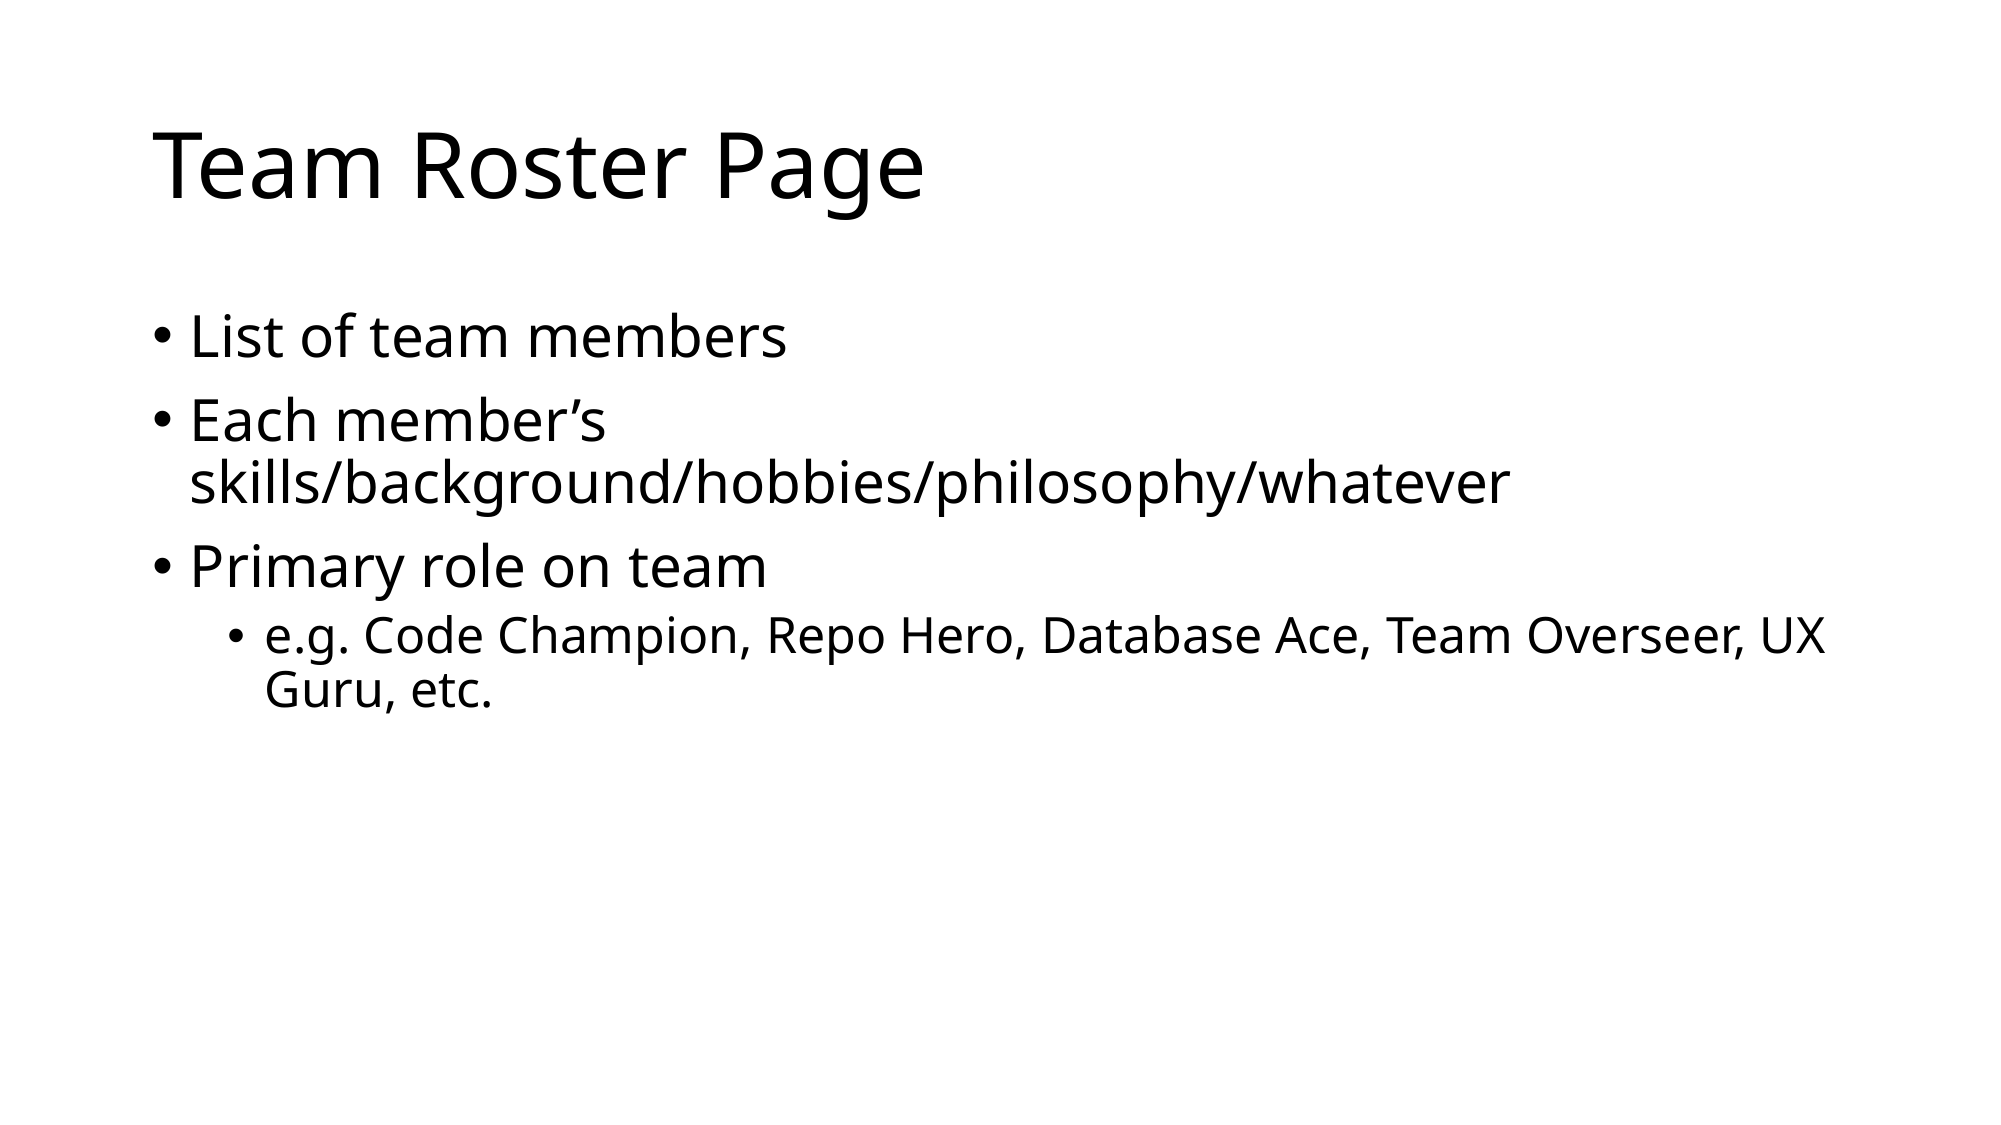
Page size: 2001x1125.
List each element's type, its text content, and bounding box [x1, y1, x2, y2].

title Team Roster Page [137, 59, 1863, 278]
list List of team members Each member’s skills/background/hobbies/philosophy/whatever Primary role on team e.g. Code Champion, Repo Hero, Database Ace, Team Overseer, UX Guru, etc. [137, 299, 1863, 1014]
